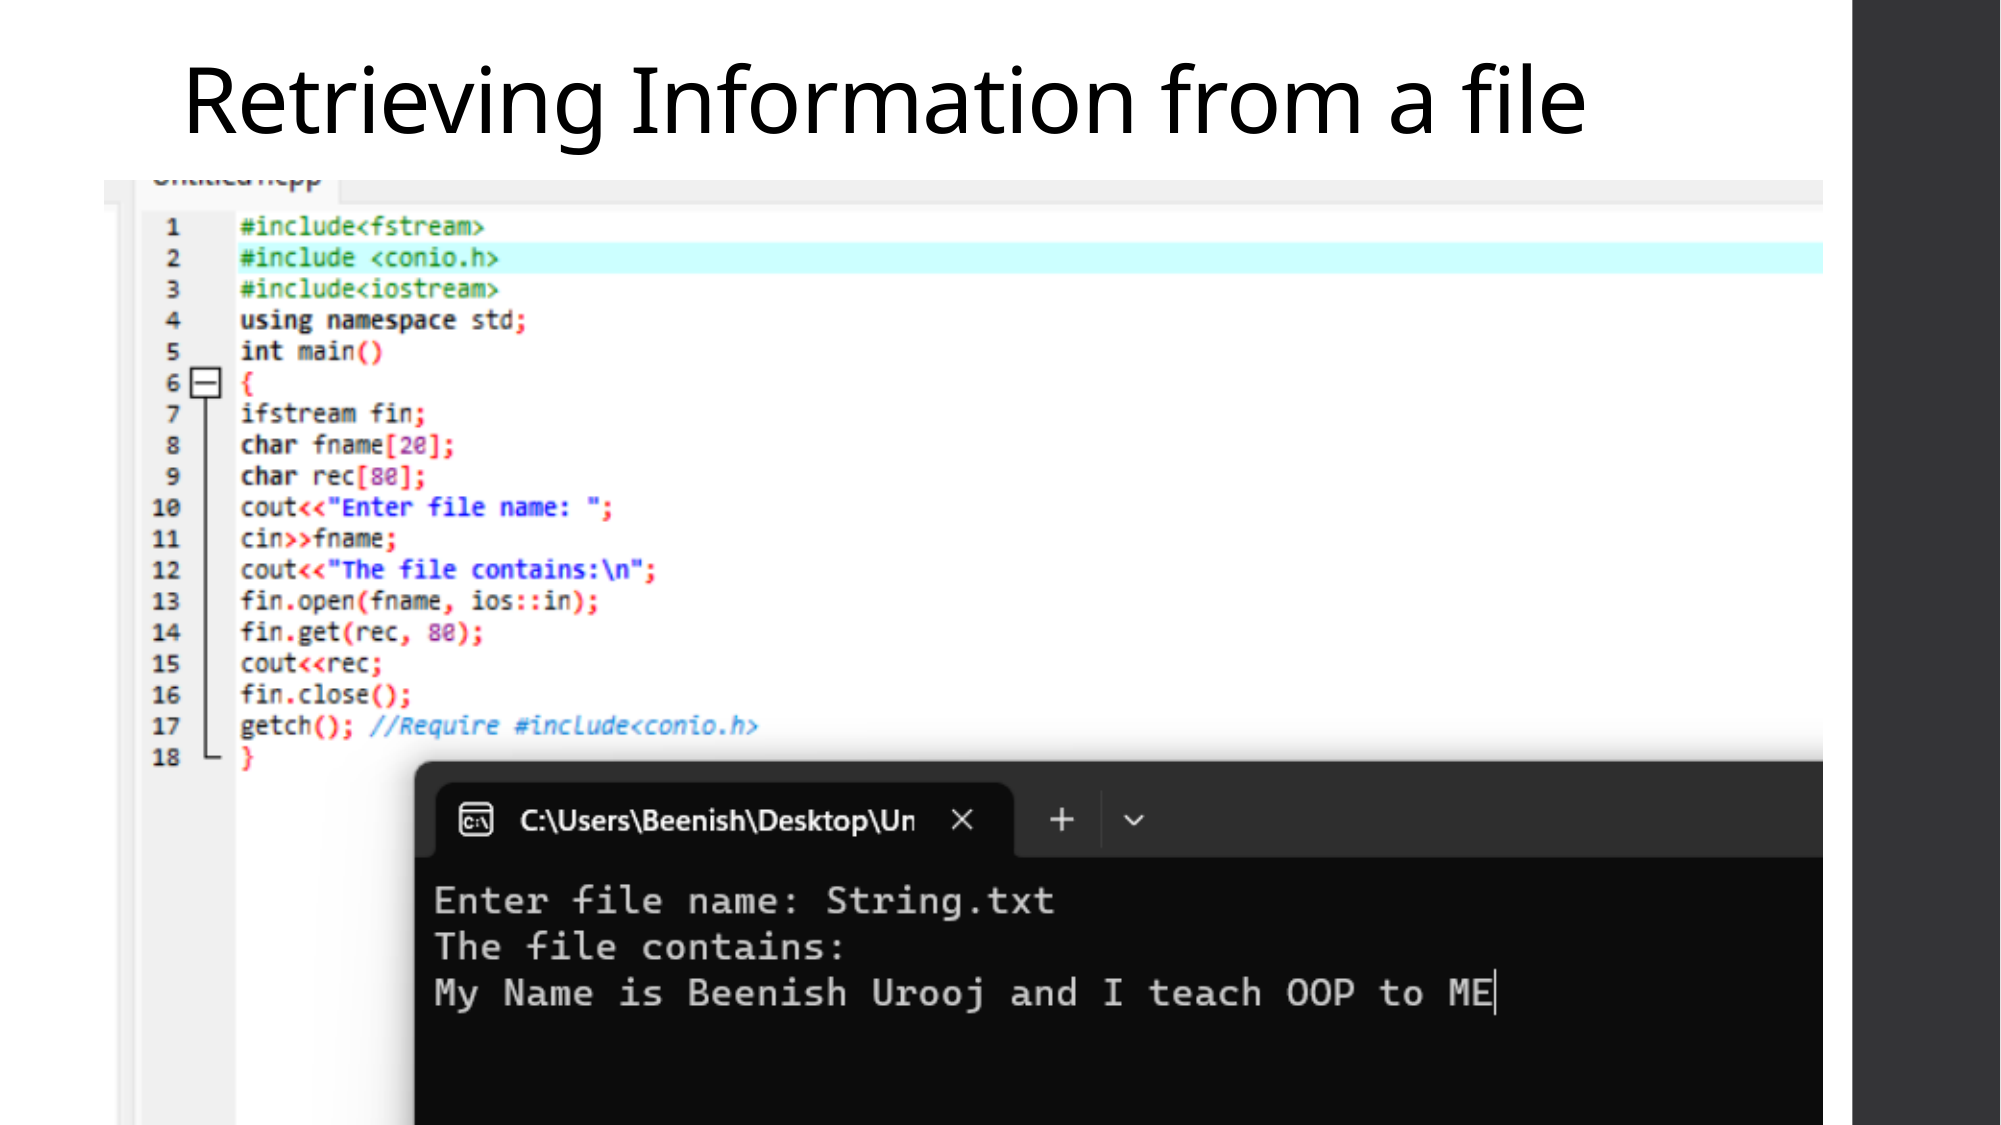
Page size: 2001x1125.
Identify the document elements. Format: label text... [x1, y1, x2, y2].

title Retrieving Information from a file [166, 0, 1757, 161]
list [103, 180, 1823, 1125]
